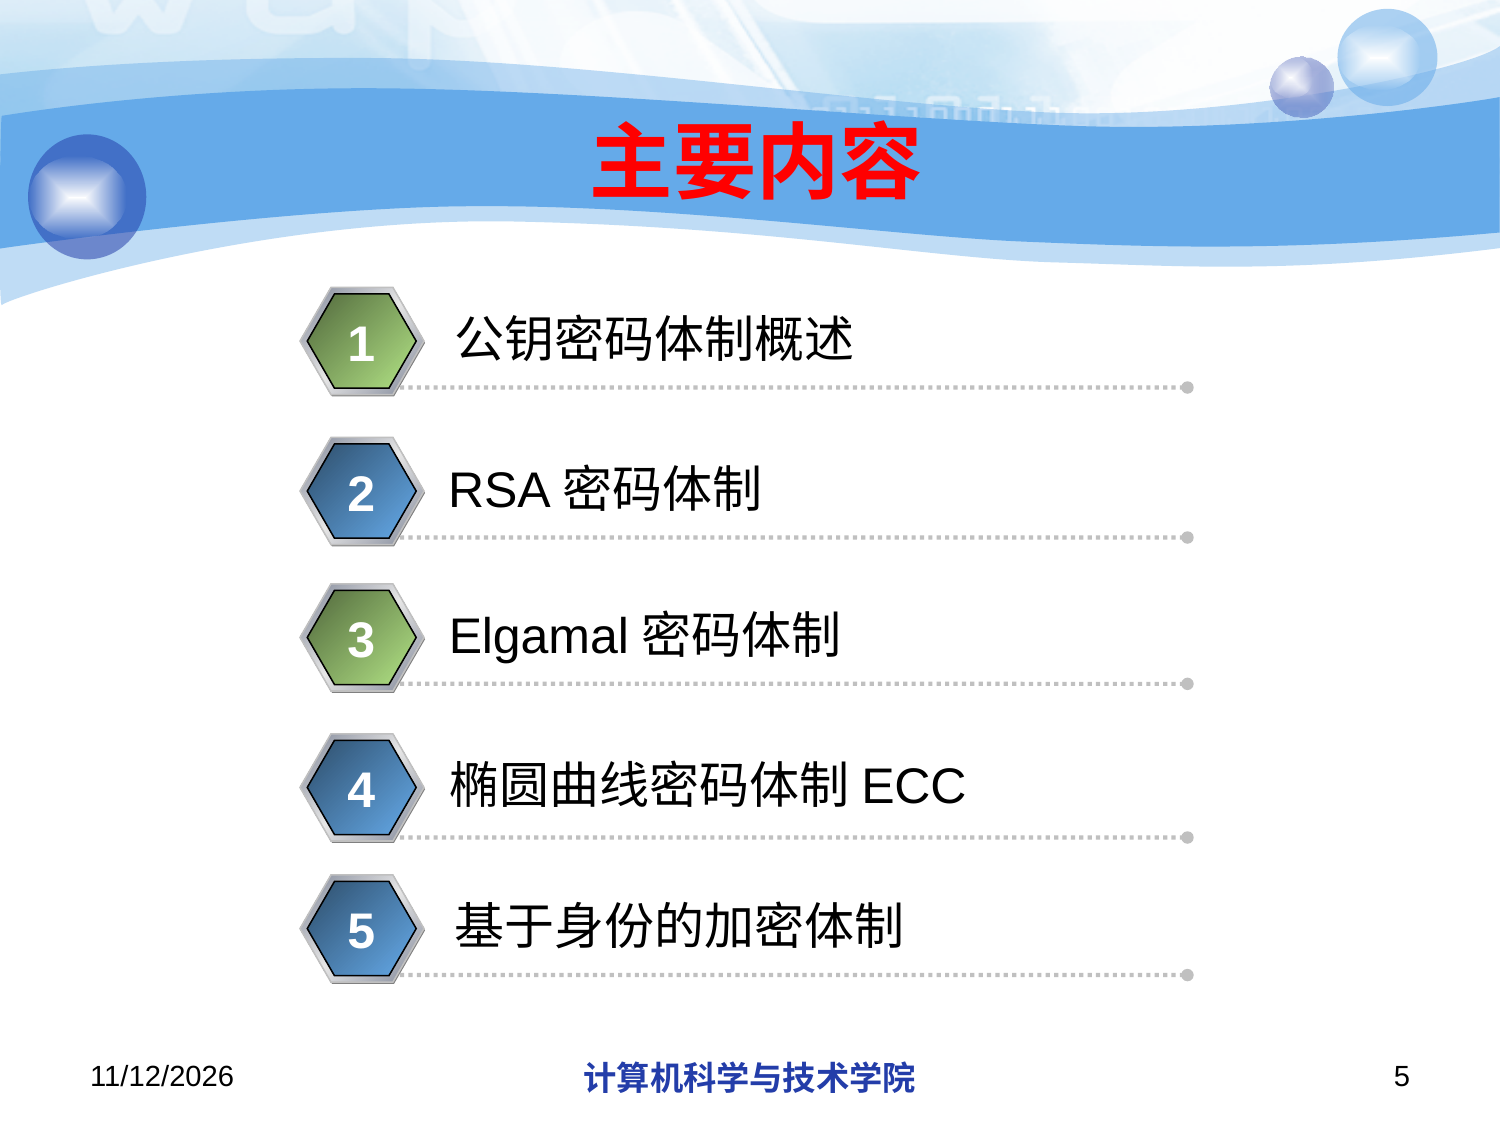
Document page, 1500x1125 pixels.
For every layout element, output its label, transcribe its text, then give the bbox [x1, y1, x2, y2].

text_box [299, 583, 426, 694]
text_box 基于身份的加密体制 [439, 887, 920, 963]
text_box [1179, 831, 1194, 844]
text_box [1179, 531, 1194, 544]
title 主要内容 [149, 112, 1363, 206]
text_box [299, 874, 426, 985]
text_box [299, 287, 426, 397]
picture [0, 0, 1500, 112]
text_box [299, 733, 426, 844]
slide_number 5 [1074, 1049, 1426, 1103]
text_box [1179, 381, 1194, 394]
text_box [1179, 677, 1194, 691]
text_box [1179, 968, 1194, 982]
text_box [299, 437, 426, 547]
footer 计算机科学与技术学院 [512, 1049, 988, 1103]
text_box Elgamal密码体制 [434, 596, 856, 671]
text_box 公钥密码体制概述 [439, 299, 870, 375]
text_box RSA密码体制 [433, 449, 778, 525]
text_box 椭圆曲线密码体制ECC [434, 746, 982, 821]
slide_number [74, 1049, 426, 1103]
